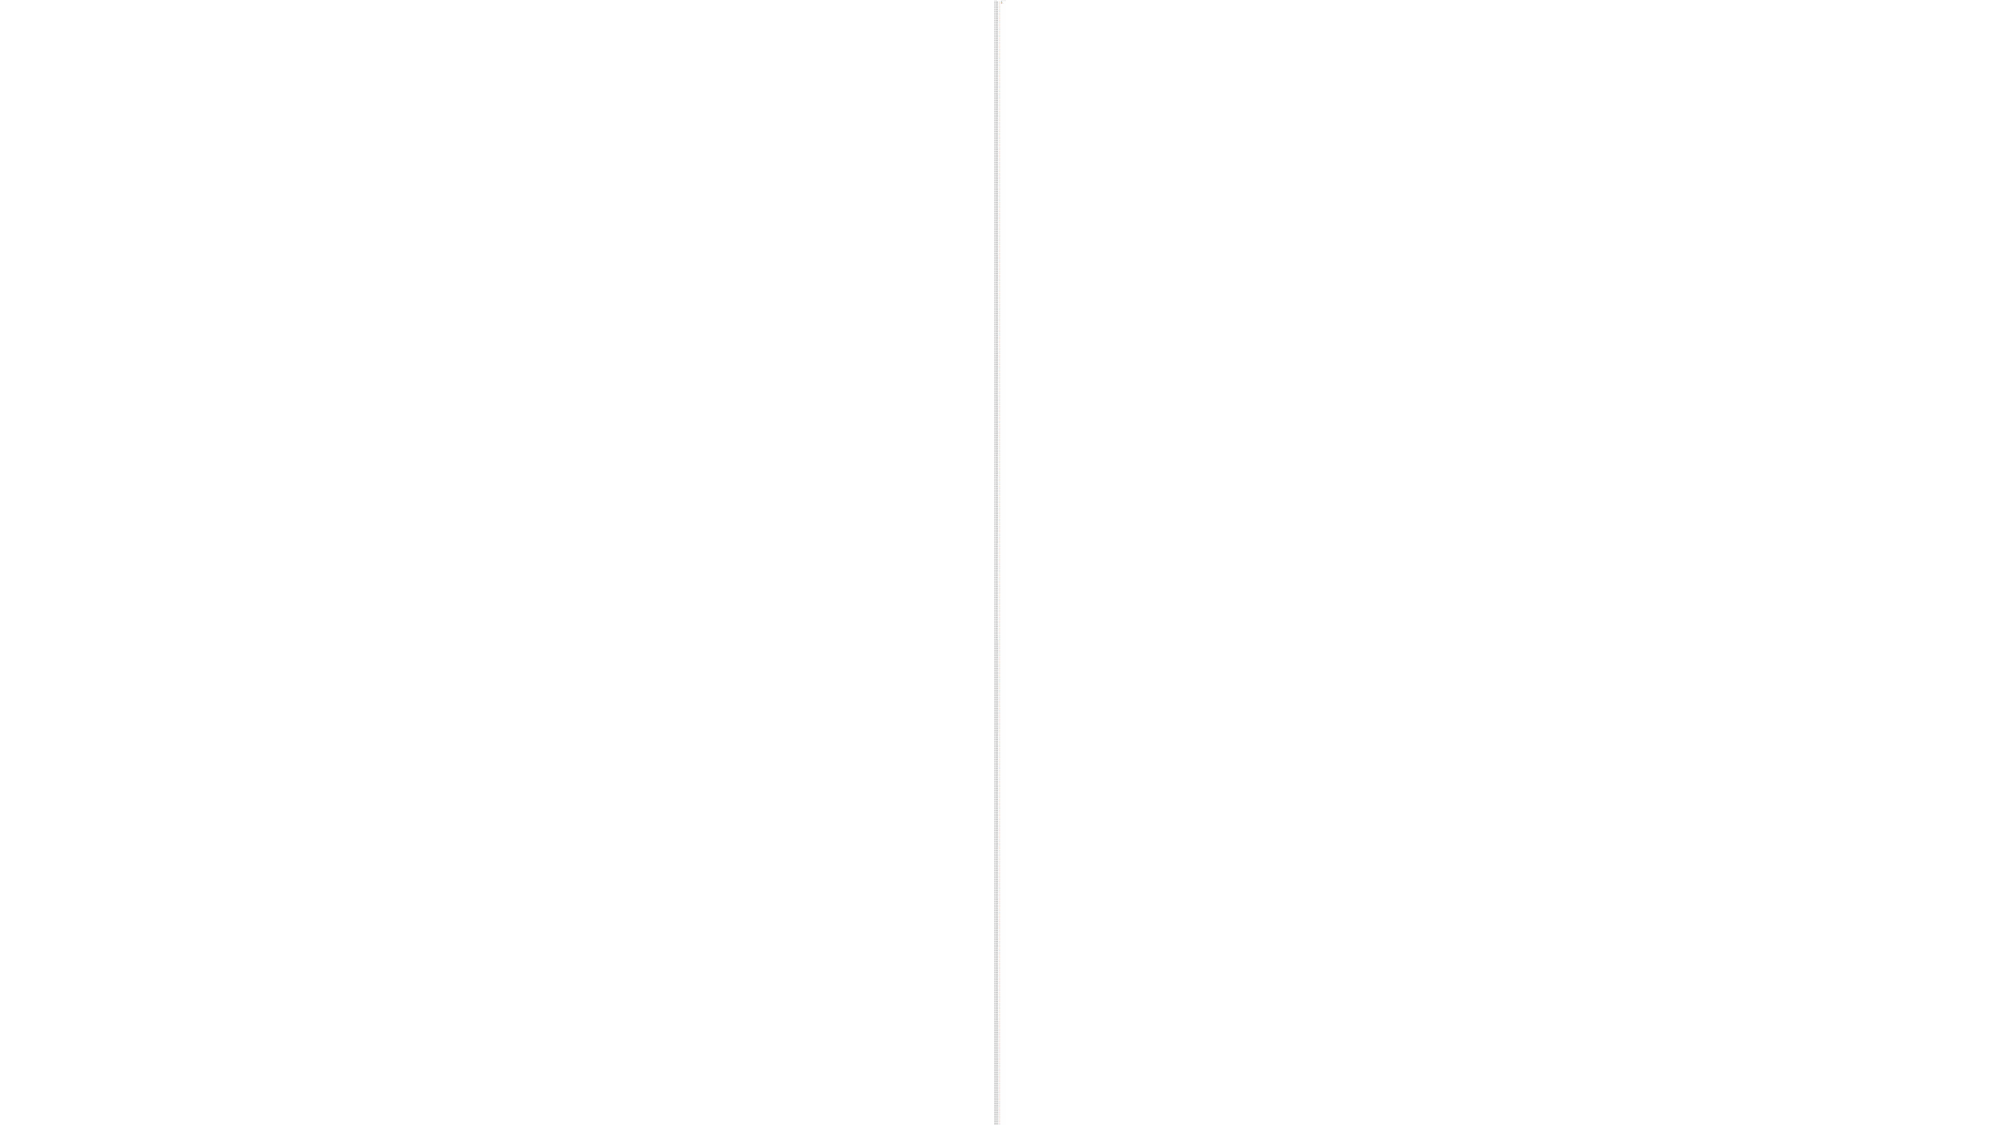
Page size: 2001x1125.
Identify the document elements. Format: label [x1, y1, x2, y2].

picture [994, 0, 1006, 1125]
